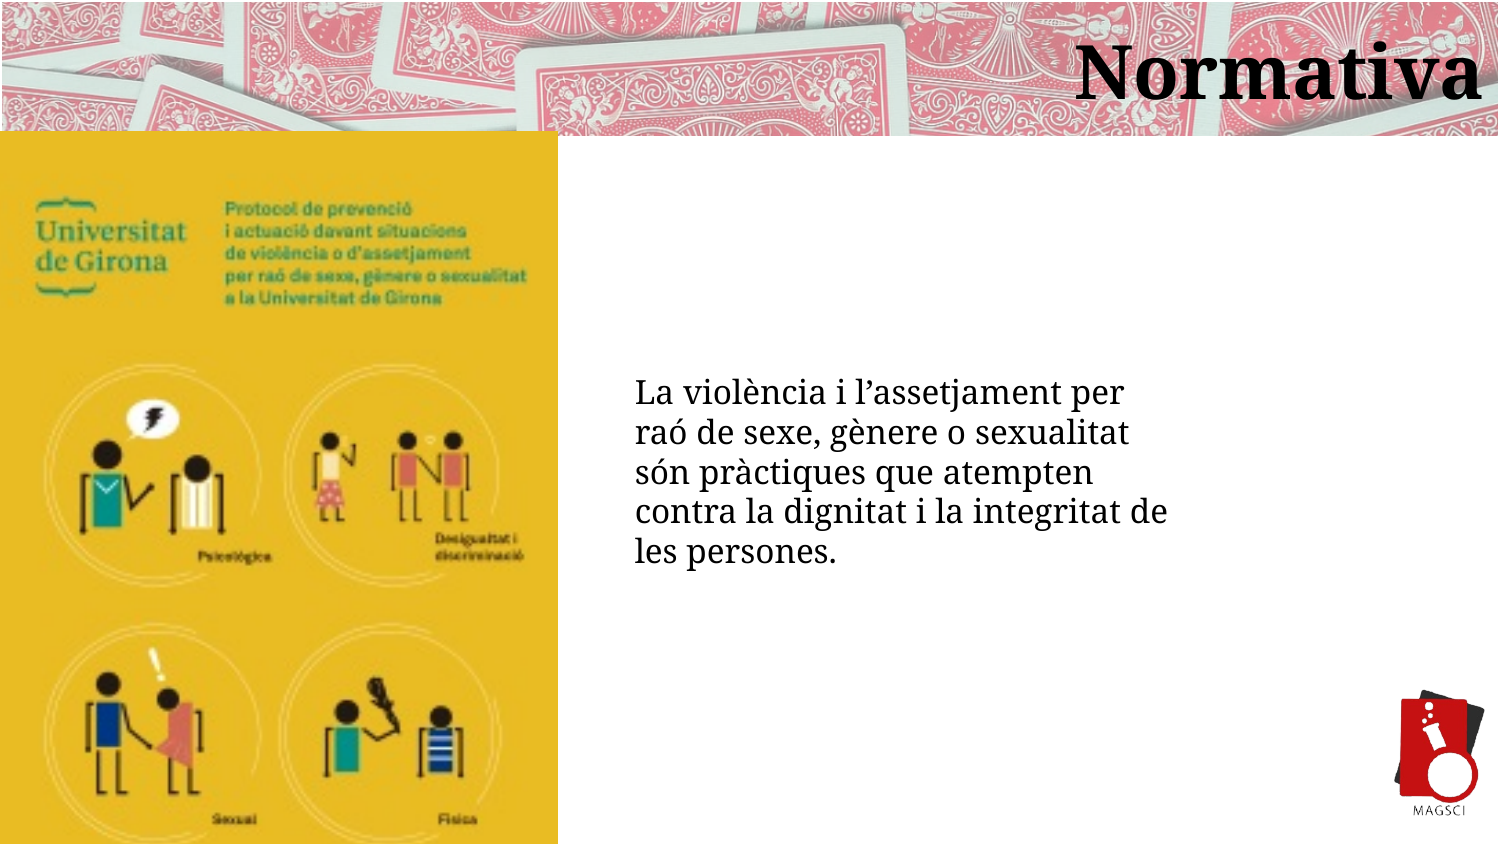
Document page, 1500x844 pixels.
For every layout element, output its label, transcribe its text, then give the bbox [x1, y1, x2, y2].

text_box Normativa [0, 0, 674, 140]
text_box La violència i l’assetjament per raó de sexe, gènere o sexualitat són pràctiques que atempten contra la dignitat i la integritat de les persones. [824, 363, 1202, 578]
picture [0, 131, 558, 844]
text_box Normativa [824, 0, 1500, 140]
picture [679, 0, 819, 820]
picture [1393, 685, 1485, 817]
text_box La violència i l’assetjament per raó de sexe, gènere o sexualitat són pràctiques que atempten contra la dignitat i la integritat de les persones. [619, 363, 674, 578]
